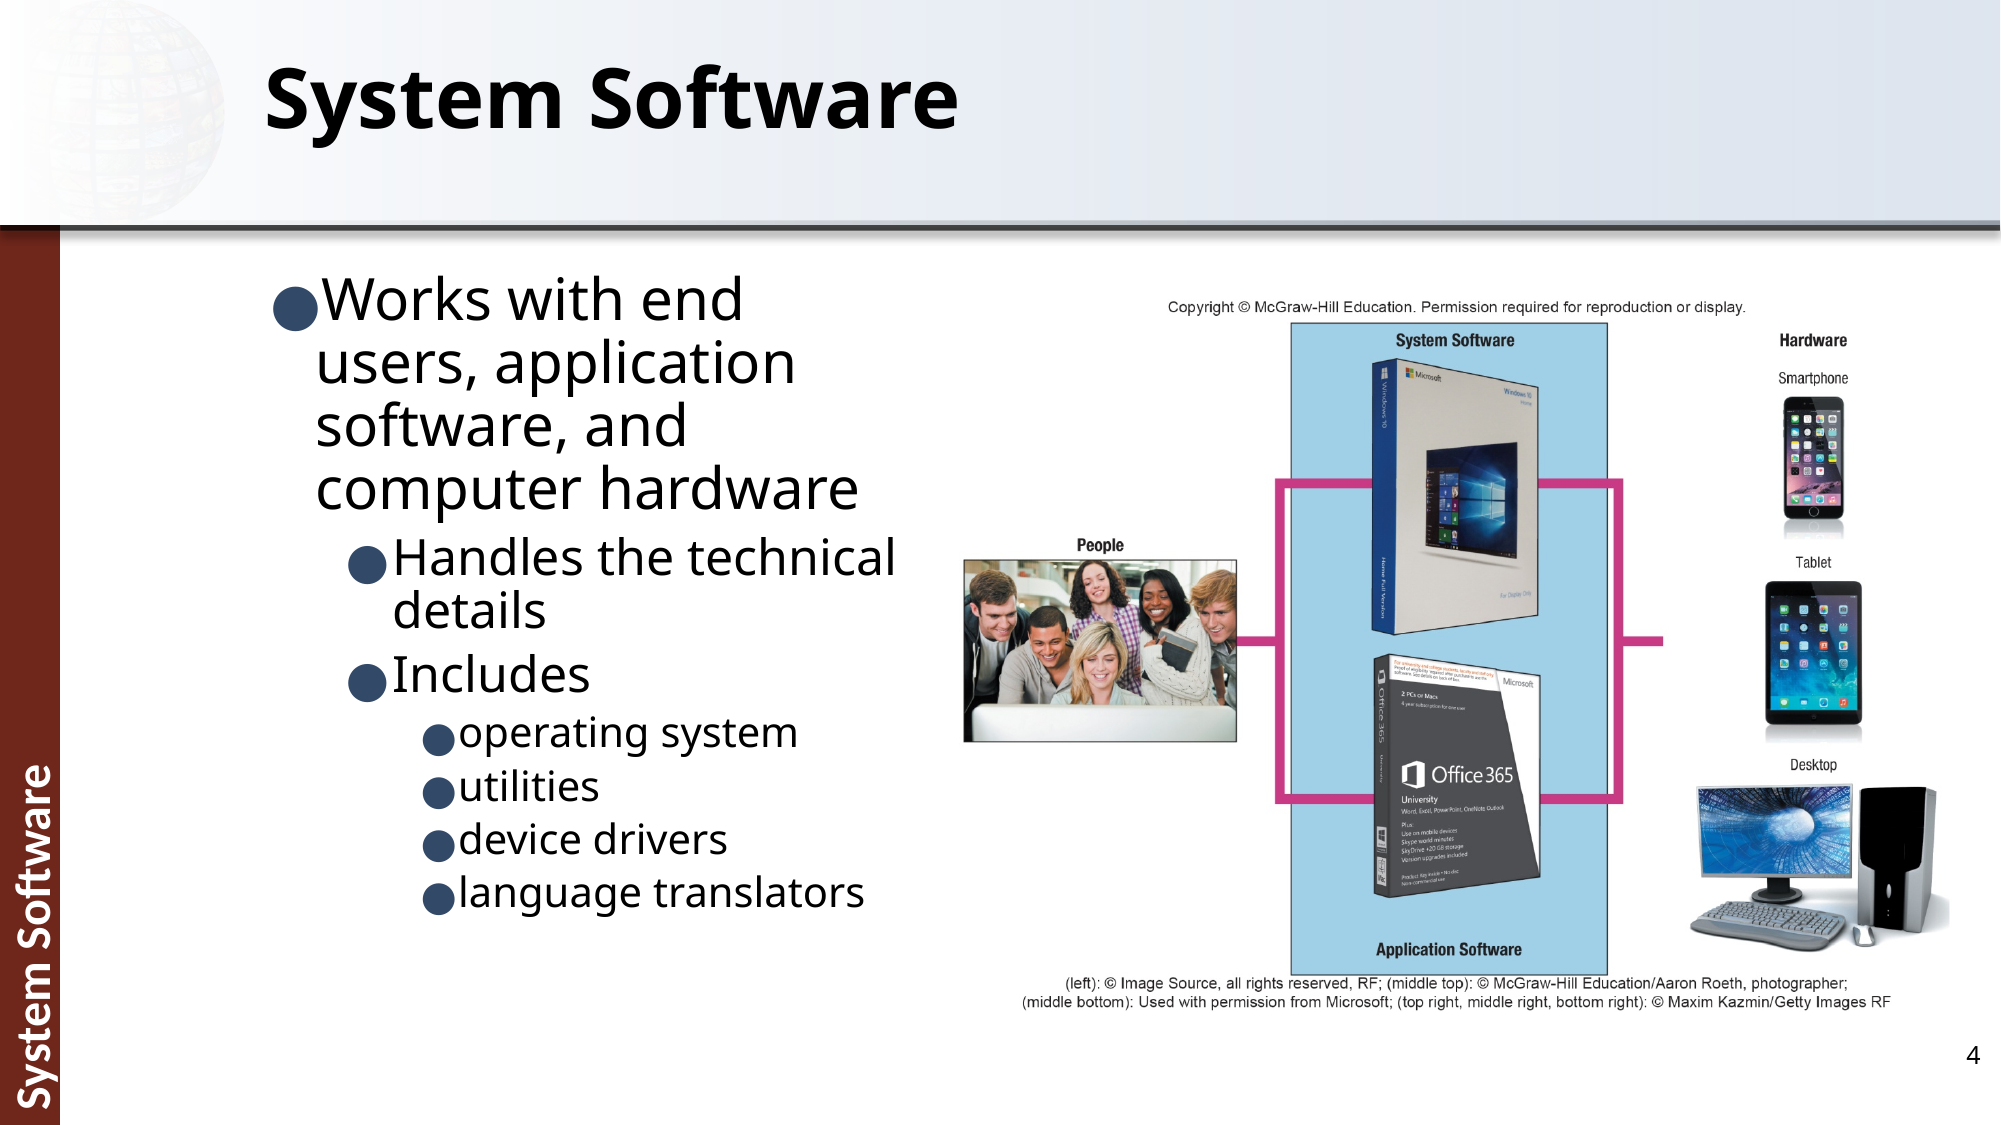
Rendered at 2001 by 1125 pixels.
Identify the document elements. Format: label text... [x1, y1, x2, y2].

list Works with end users, application software, and computer hardware Handles the technical details Includes operating system utilities device drivers language translators [255, 262, 938, 984]
picture [958, 299, 1953, 1012]
slide_number ‹#› [1795, 1033, 1996, 1079]
title System Software [249, 1, 1608, 189]
